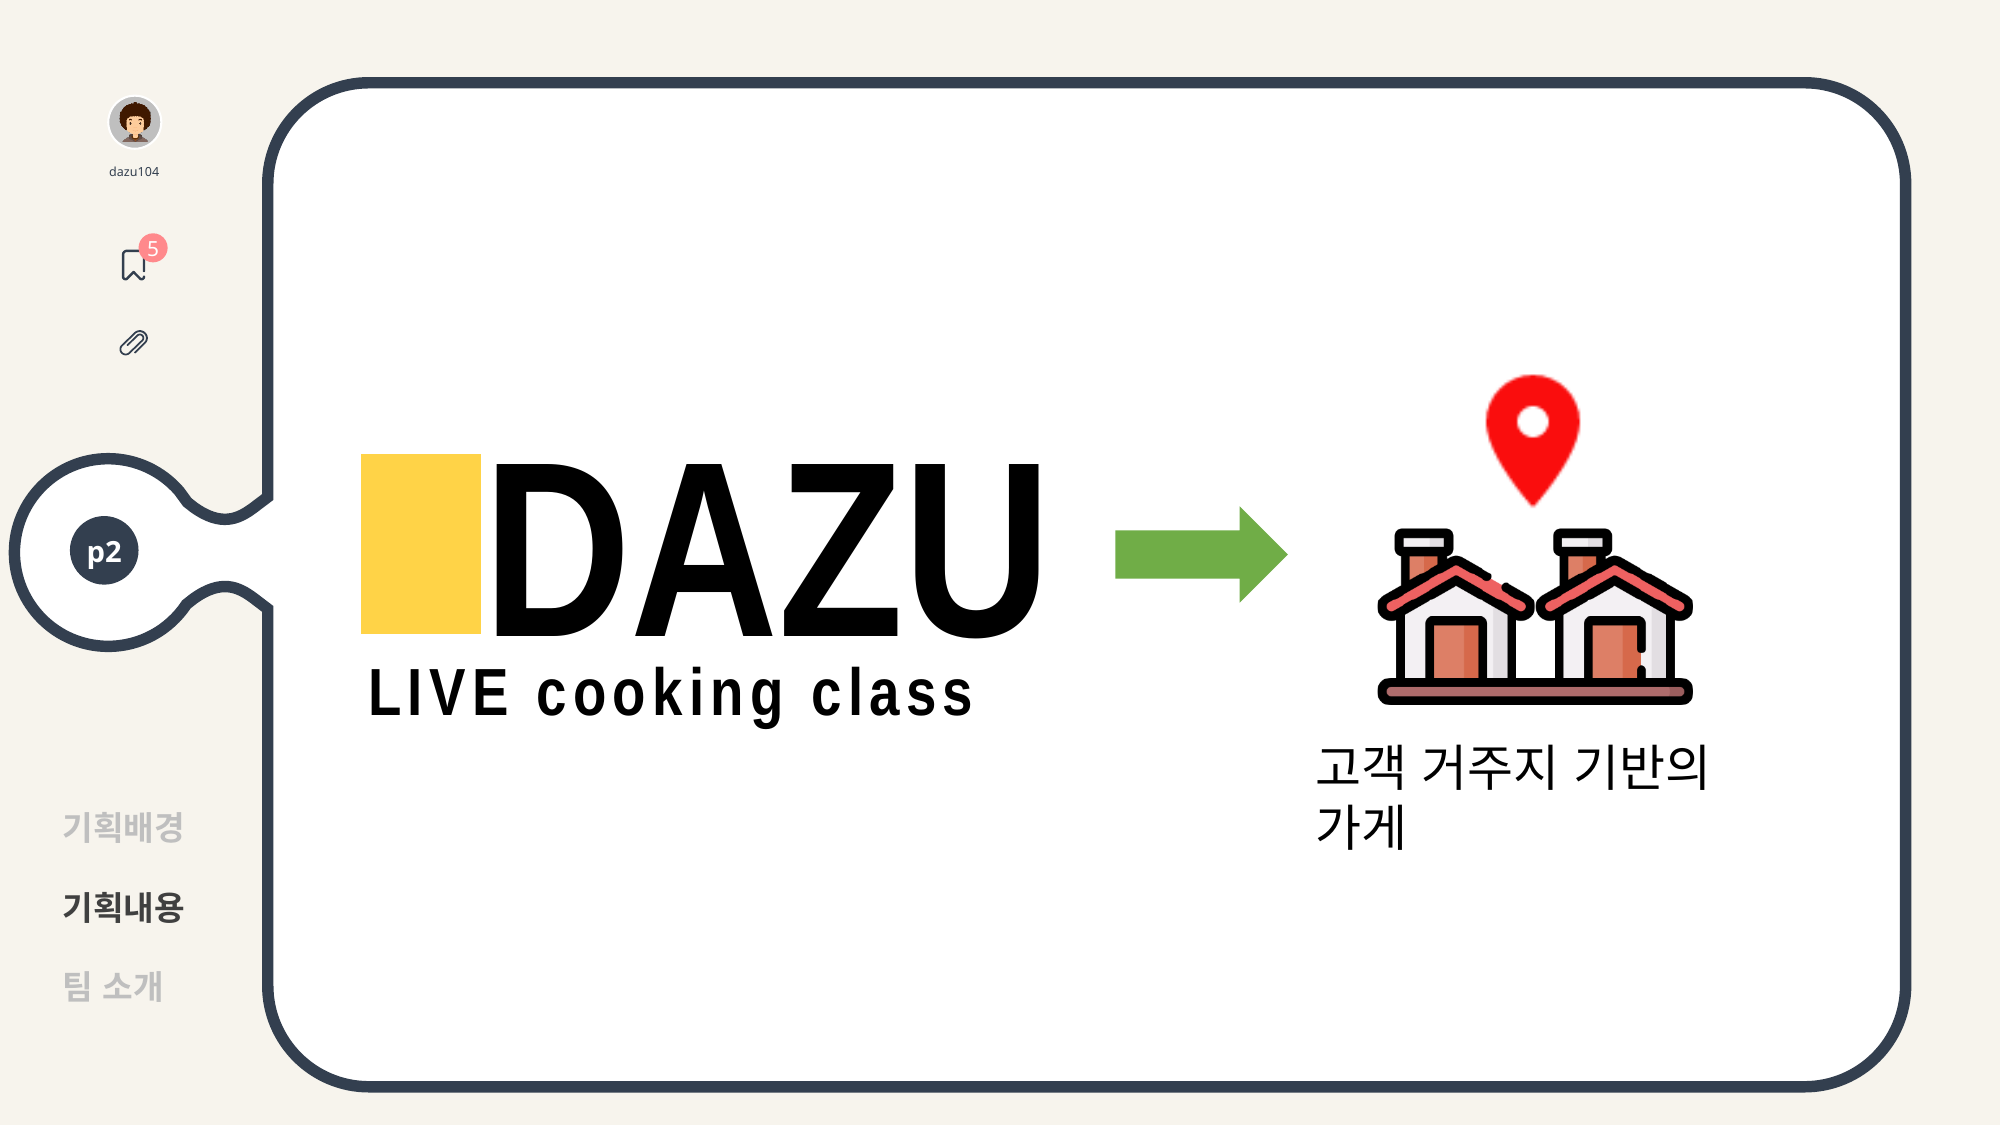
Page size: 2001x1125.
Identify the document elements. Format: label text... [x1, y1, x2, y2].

text_box 고객 거주지 기반의 가게 [1300, 728, 1778, 864]
text_box [121, 249, 146, 281]
text_box [1114, 503, 1290, 606]
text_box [1377, 369, 1694, 705]
text_box p2 [68, 514, 140, 586]
text_box [119, 330, 148, 356]
text_box dazu104 [82, 156, 186, 187]
text_box 5 [137, 232, 169, 264]
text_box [108, 95, 162, 149]
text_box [353, 379, 1097, 738]
text_box [13, 81, 1907, 1088]
text_box 기획배경 기획내용 팀 소개 [48, 759, 260, 1014]
